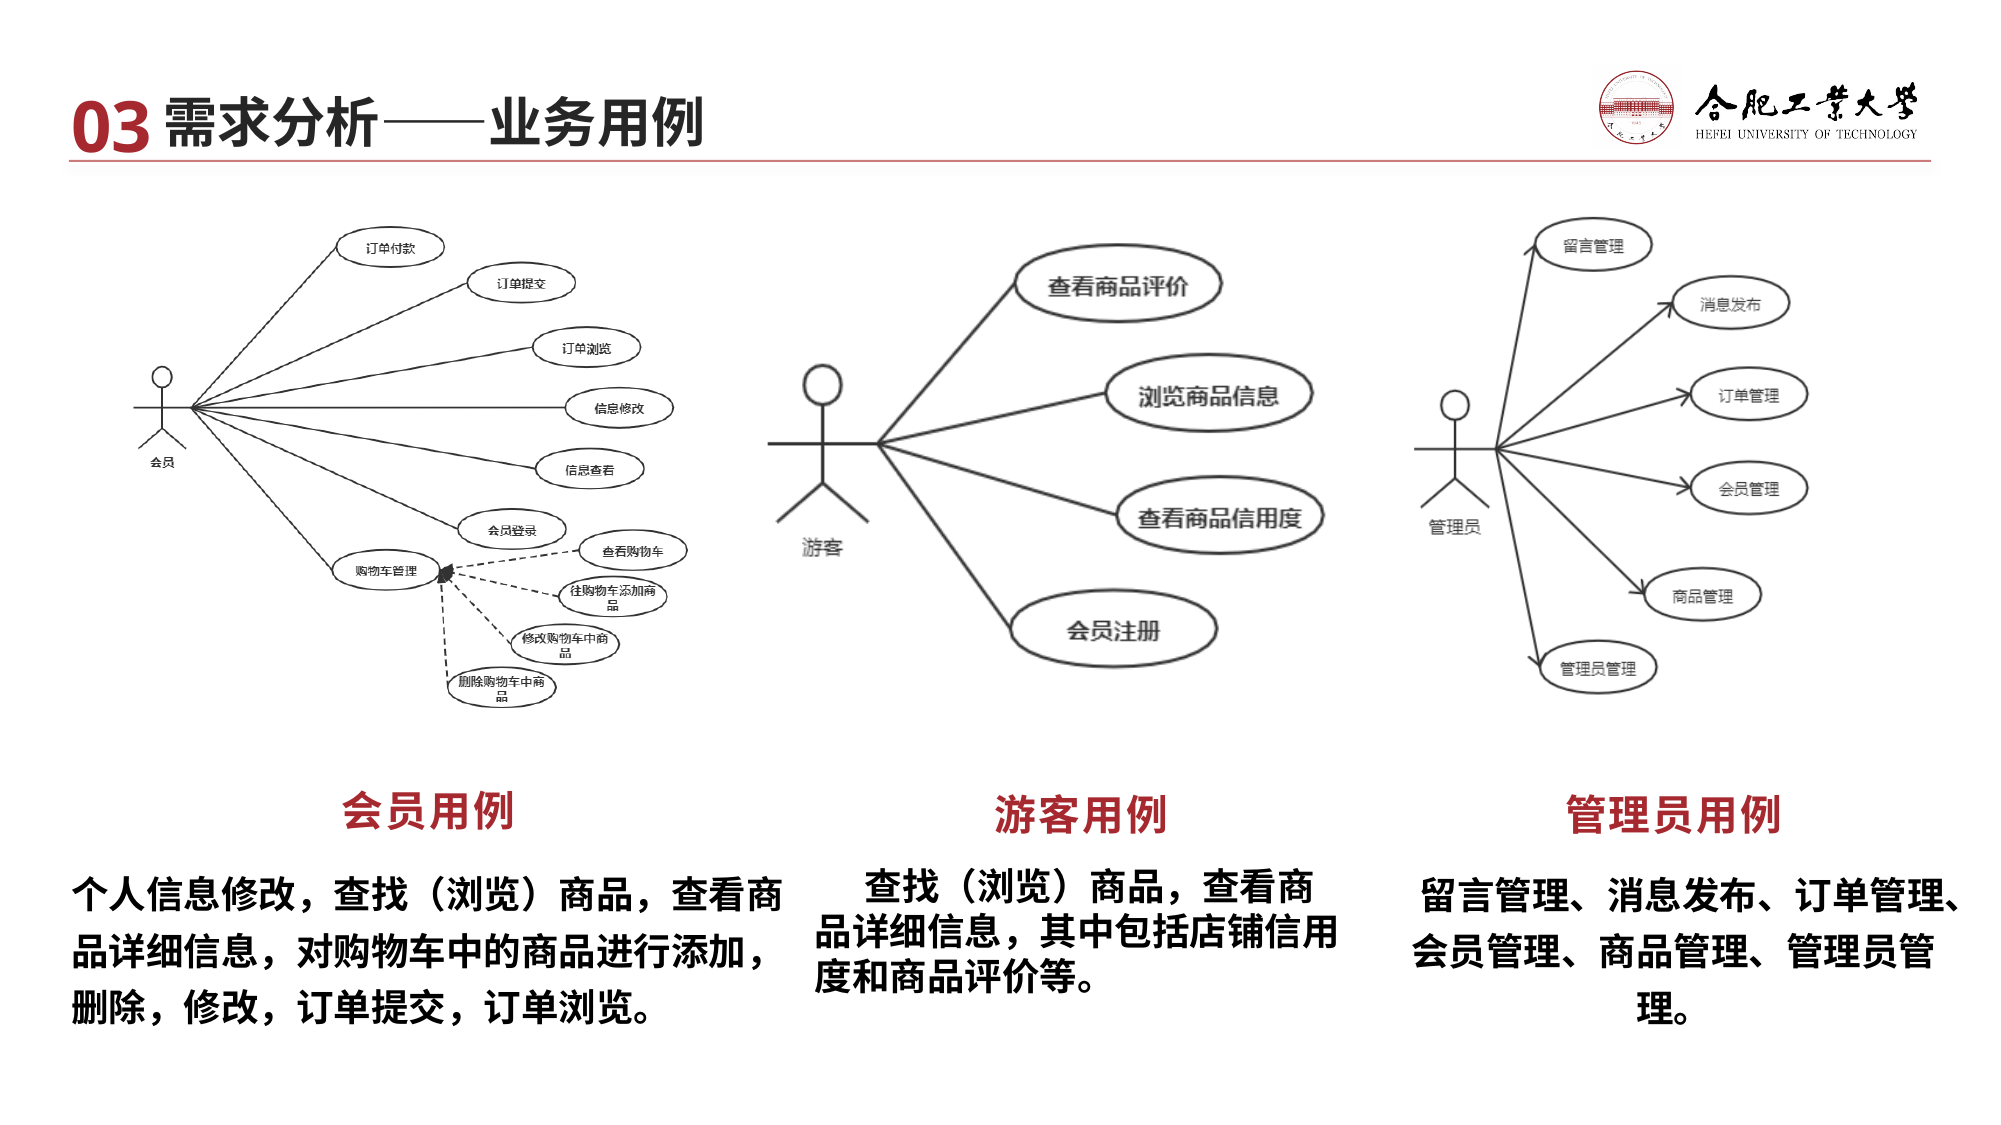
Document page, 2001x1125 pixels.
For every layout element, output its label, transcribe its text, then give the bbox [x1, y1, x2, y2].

text_box 会员用例 [309, 764, 548, 843]
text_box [56, 52, 764, 164]
text_box 查找（浏览）商品，查看商品详细信息，其中包括店铺信用度和商品评价等。 [799, 855, 1363, 1006]
picture [1593, 64, 1952, 150]
text_box 留言管理、消息发布、订单管理、会员管理、商品管理、管理员管理。 [1385, 853, 1962, 1037]
text_box 游客用例 [962, 769, 1201, 847]
text_box 管理员用例 [1523, 769, 1824, 847]
picture [56, 206, 708, 726]
picture [729, 206, 1363, 704]
text_box 个人信息修改，查找（浏览）商品，查看商品详细信息，对购物车中的商品进行添加，删除，修改，订单提交，订单浏览。 [56, 852, 800, 1037]
picture [1385, 189, 1842, 767]
